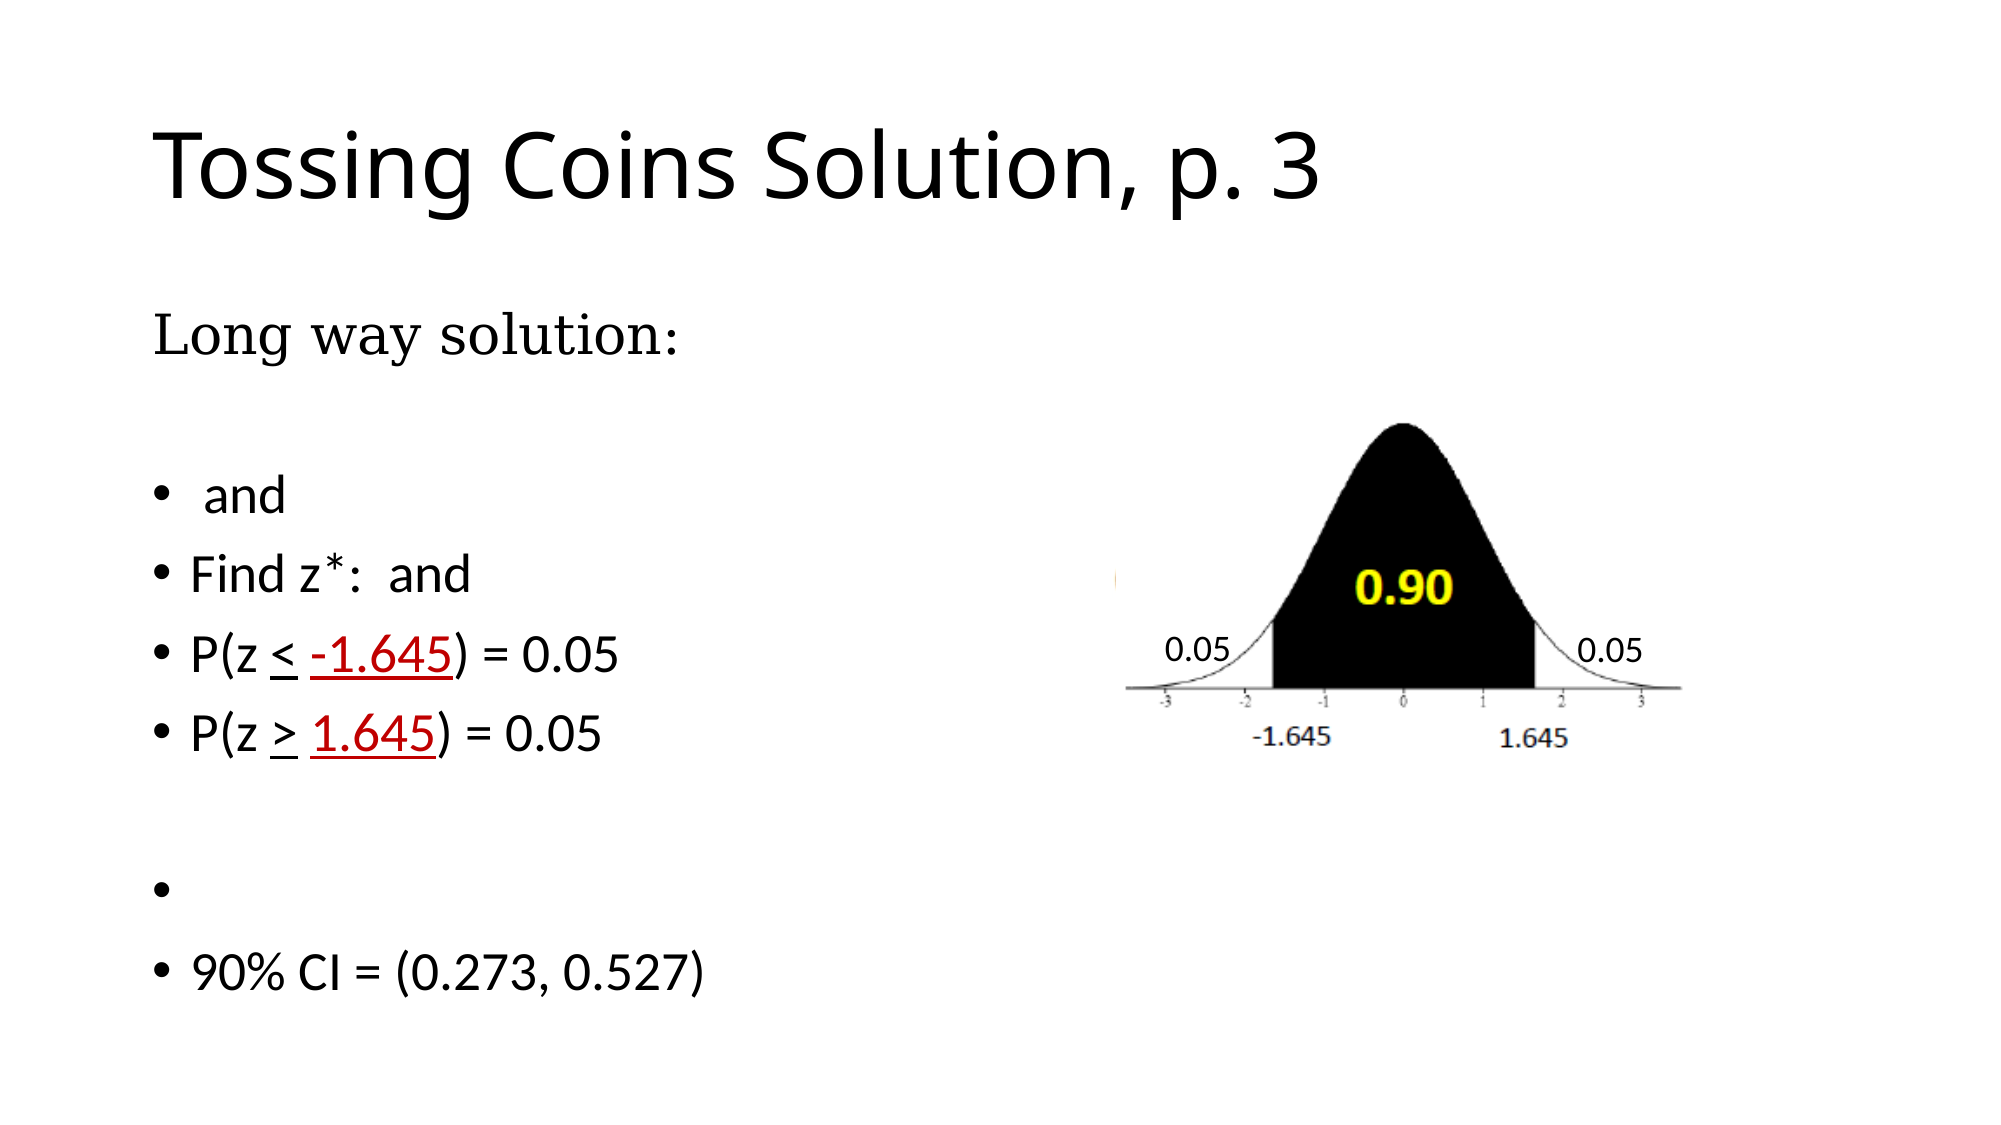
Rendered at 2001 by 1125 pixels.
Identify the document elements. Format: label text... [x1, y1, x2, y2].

picture [1112, 414, 1688, 807]
title Tossing Coins Solution, p. 3 [137, 59, 1863, 278]
